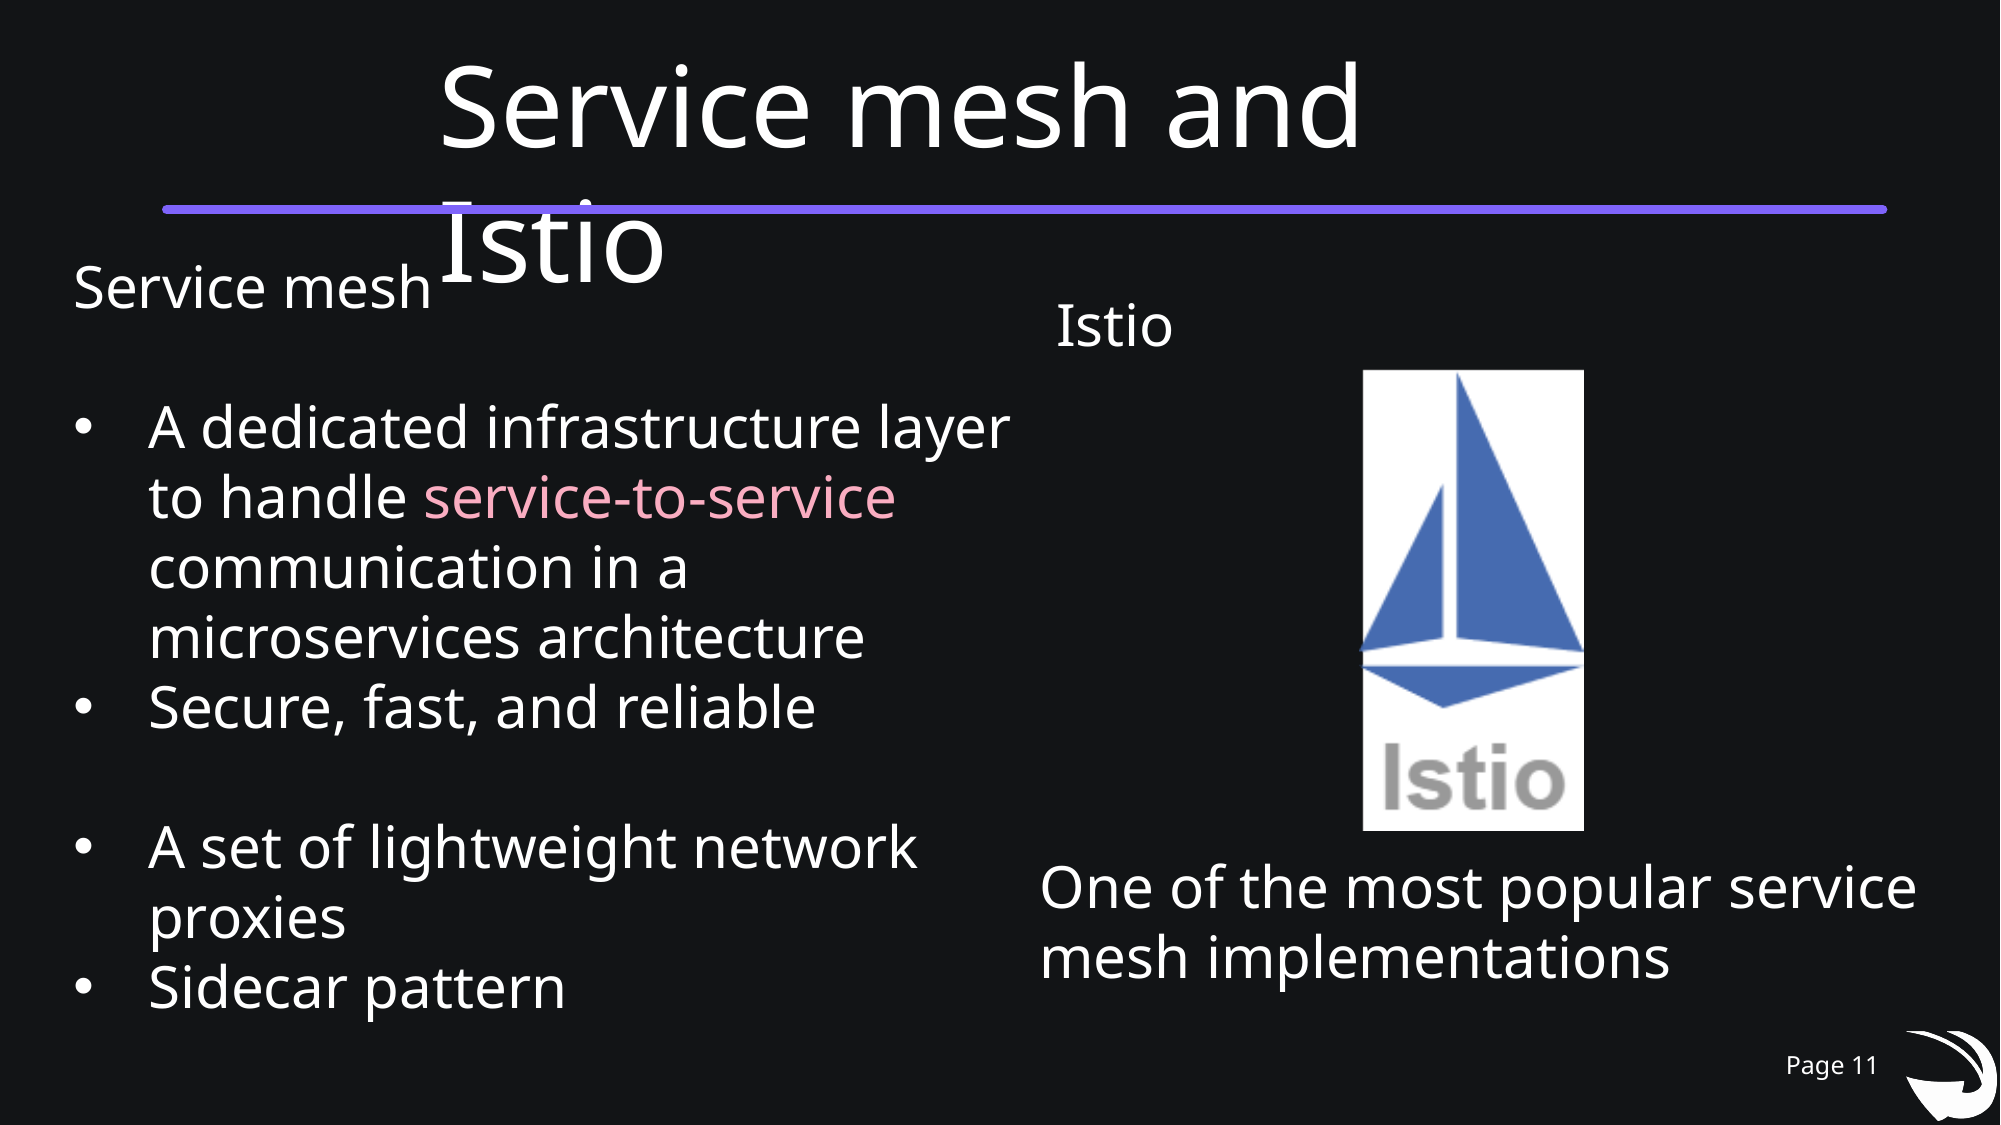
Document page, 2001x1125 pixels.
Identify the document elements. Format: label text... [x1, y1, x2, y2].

text_box One of the most popular service mesh implementations [1024, 842, 1991, 998]
picture [1903, 1028, 2000, 1125]
text_box Istio [1041, 280, 2000, 366]
text_box Service mesh and Istio [423, 27, 1577, 205]
text_box Service mesh and Istio [423, 214, 1577, 280]
text_box Service mesh A dedicated infrastructure layer to handle service-to-service communication in a microservices architecture Secure, fast, and reliable A set of lightweight network proxies Sidecar pattern [58, 243, 1080, 1028]
picture [1359, 366, 1584, 831]
